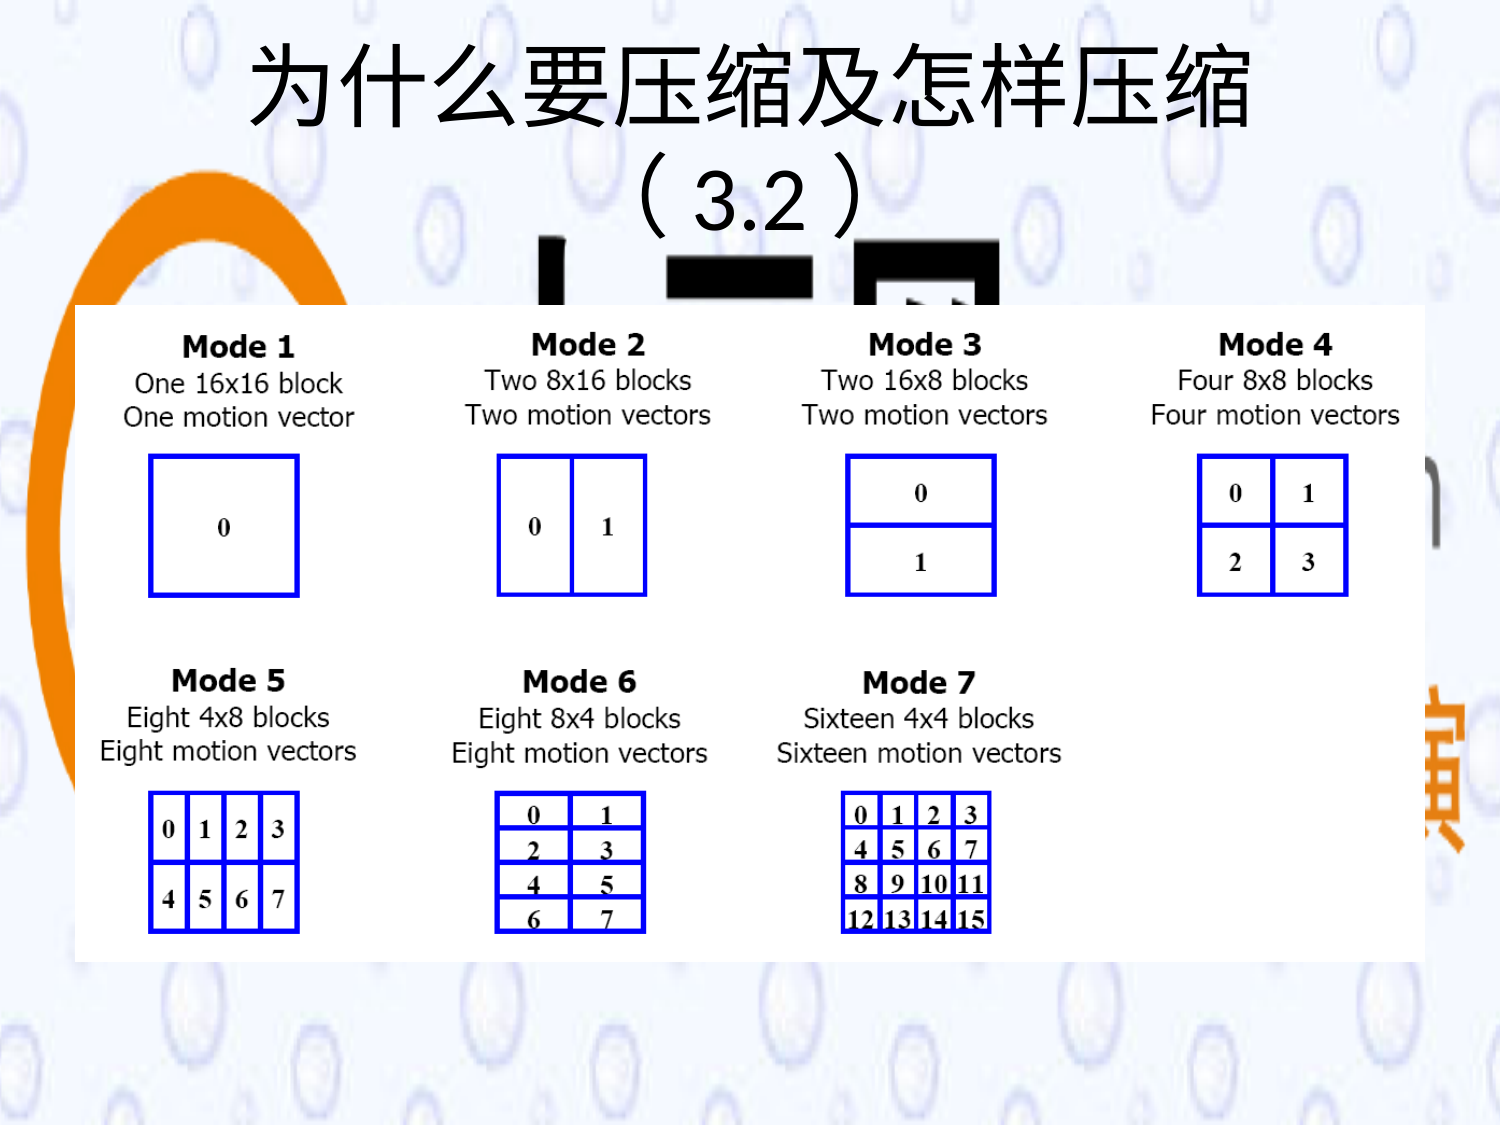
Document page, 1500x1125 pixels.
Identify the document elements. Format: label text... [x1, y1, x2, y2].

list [74, 305, 1426, 962]
picture [0, 0, 1500, 1125]
title 为什么要压缩及怎样压缩（3.2） [75, 45, 1425, 233]
